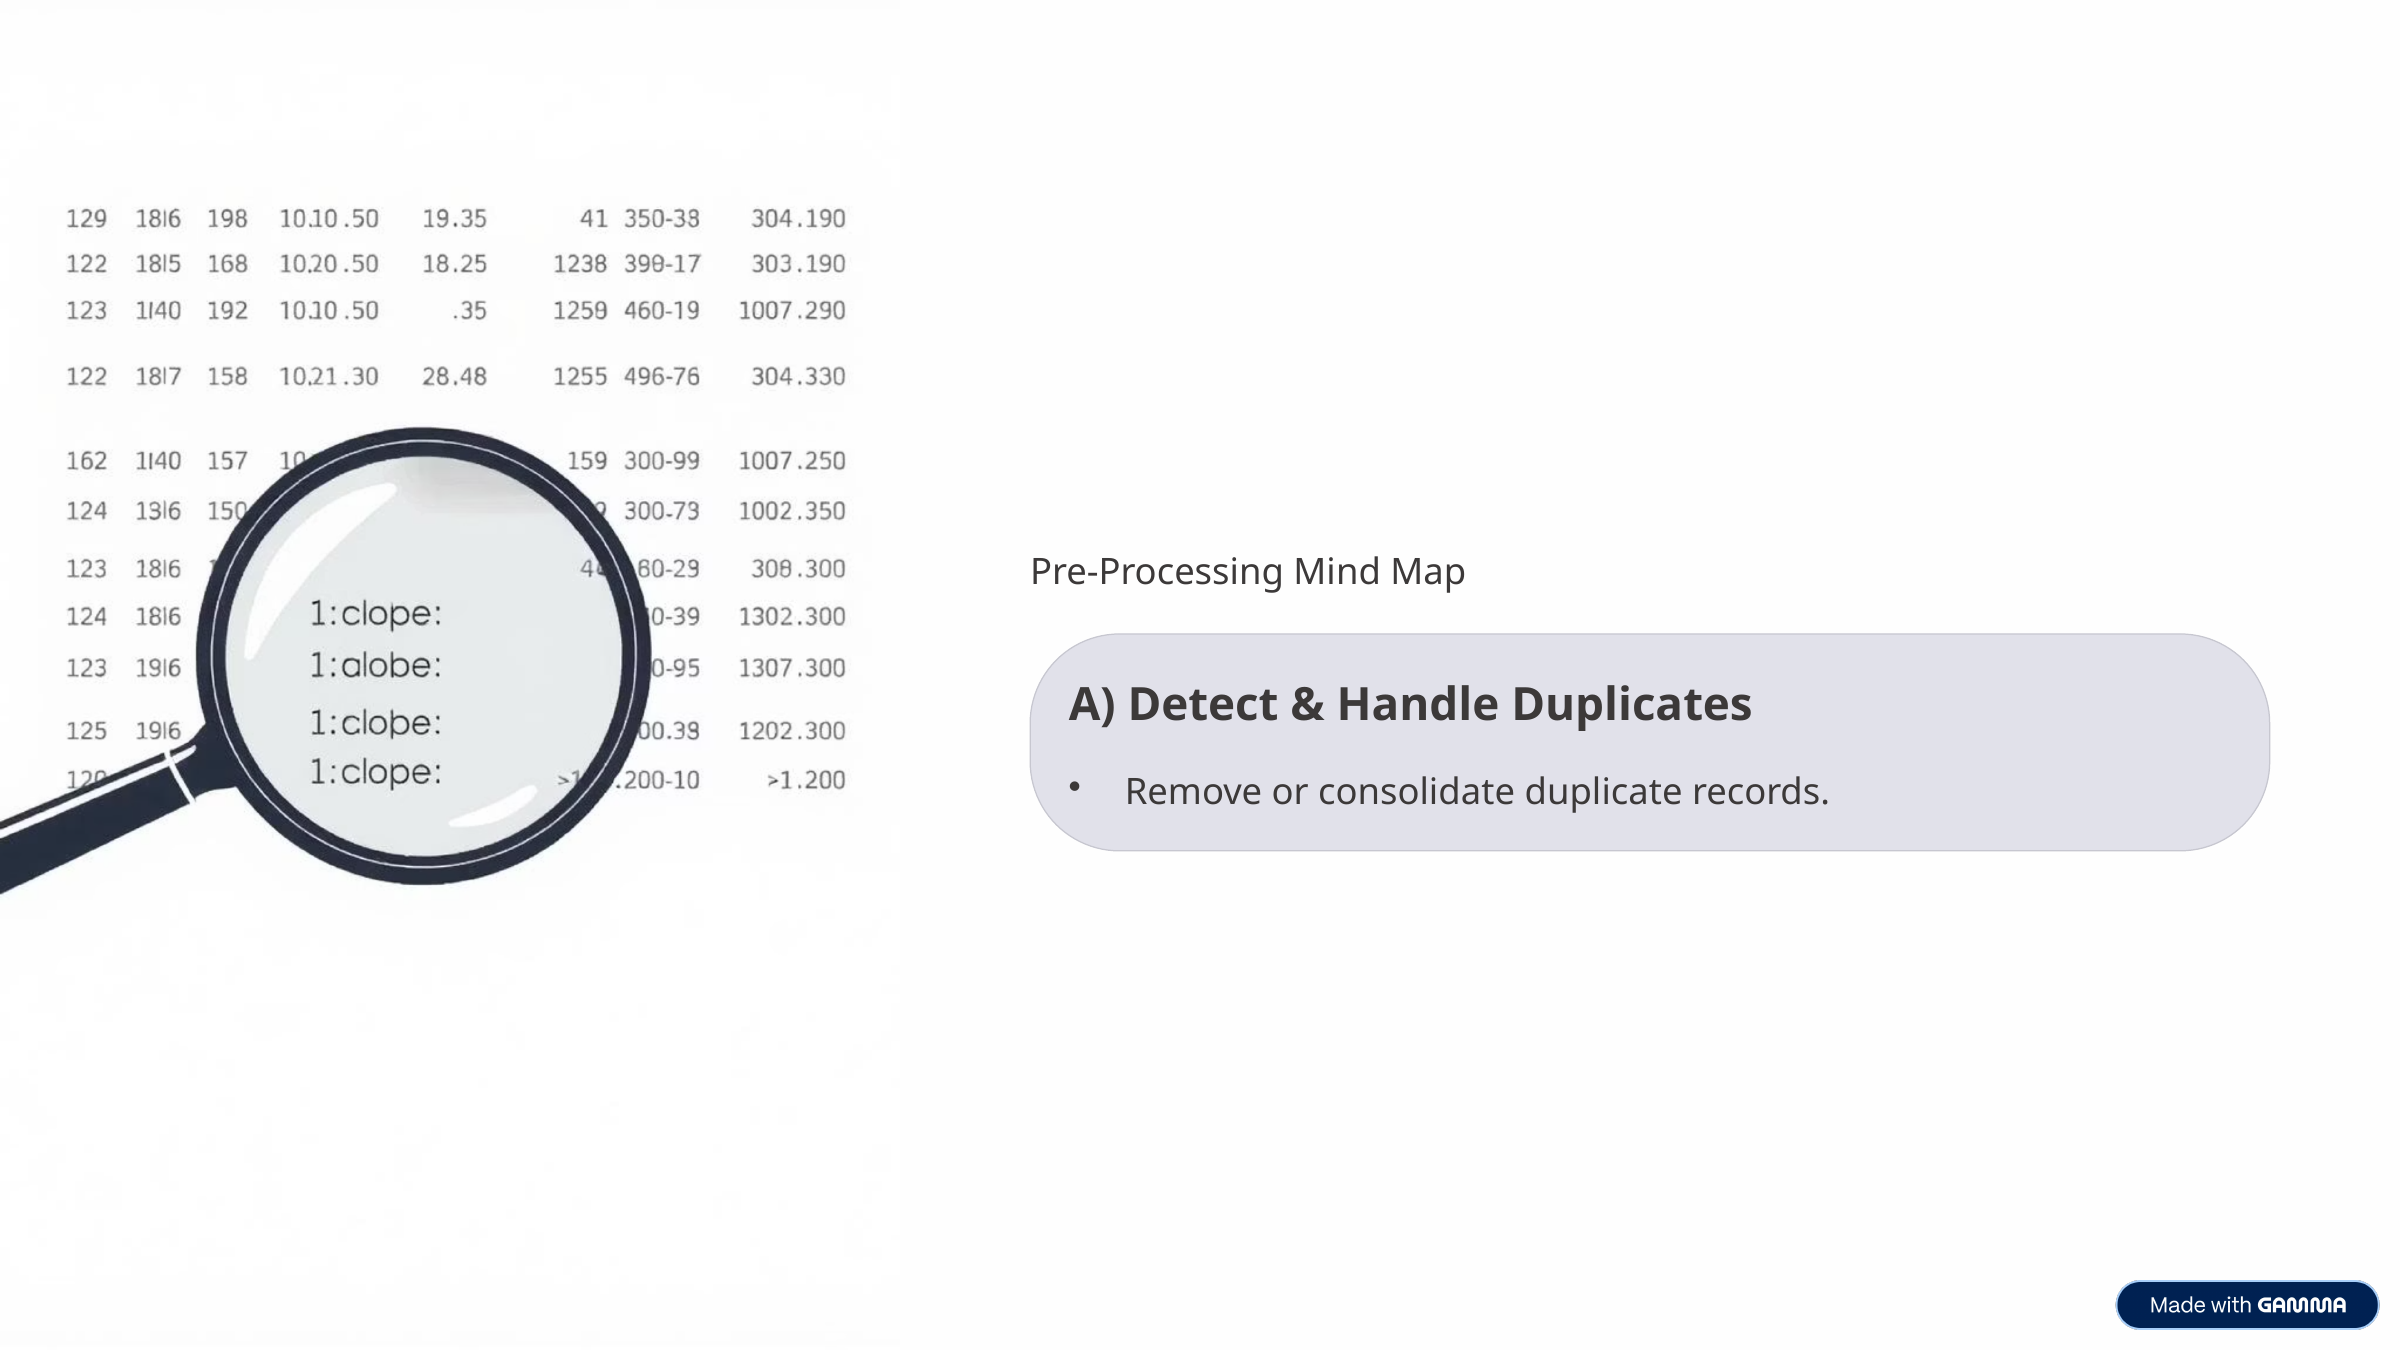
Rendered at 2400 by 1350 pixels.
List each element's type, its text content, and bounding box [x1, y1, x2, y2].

picture [2106, 1271, 2389, 1339]
picture [0, 0, 900, 1350]
text_box A) Detect & Handle Duplicates [1068, 672, 1744, 731]
text_box Pre-Processing Mind Map [1030, 532, 2270, 593]
text_box Remove or consolidate duplicate records. [1068, 752, 2232, 813]
text_box [1030, 633, 2270, 851]
